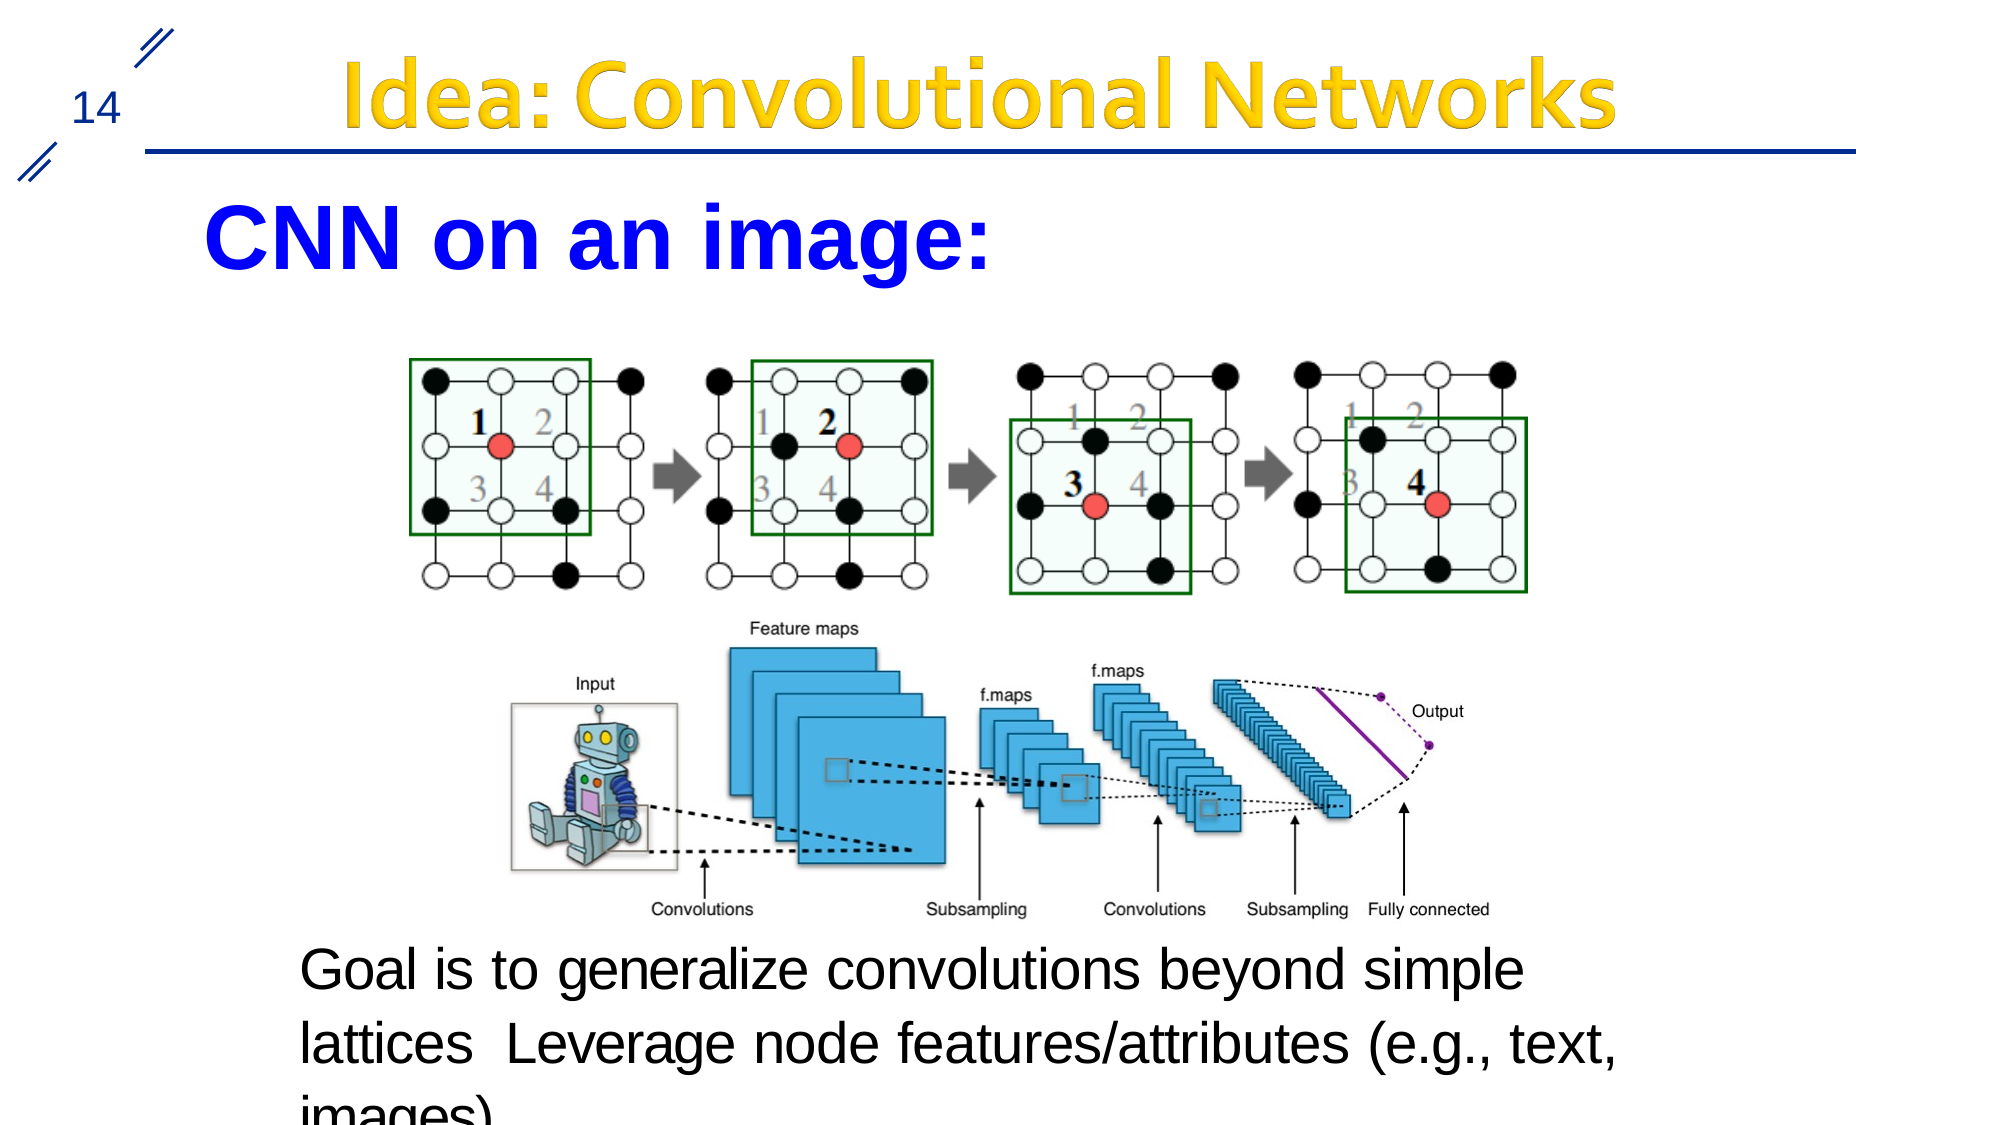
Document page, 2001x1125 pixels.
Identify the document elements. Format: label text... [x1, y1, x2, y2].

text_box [409, 358, 1528, 926]
picture [346, 55, 1616, 130]
title CNN on an image: [200, 137, 1339, 328]
text_box Goal is to generalize convolutions beyond simple lattices Leverage node features/attributes (e.g., text, images) [297, 924, 1712, 1125]
